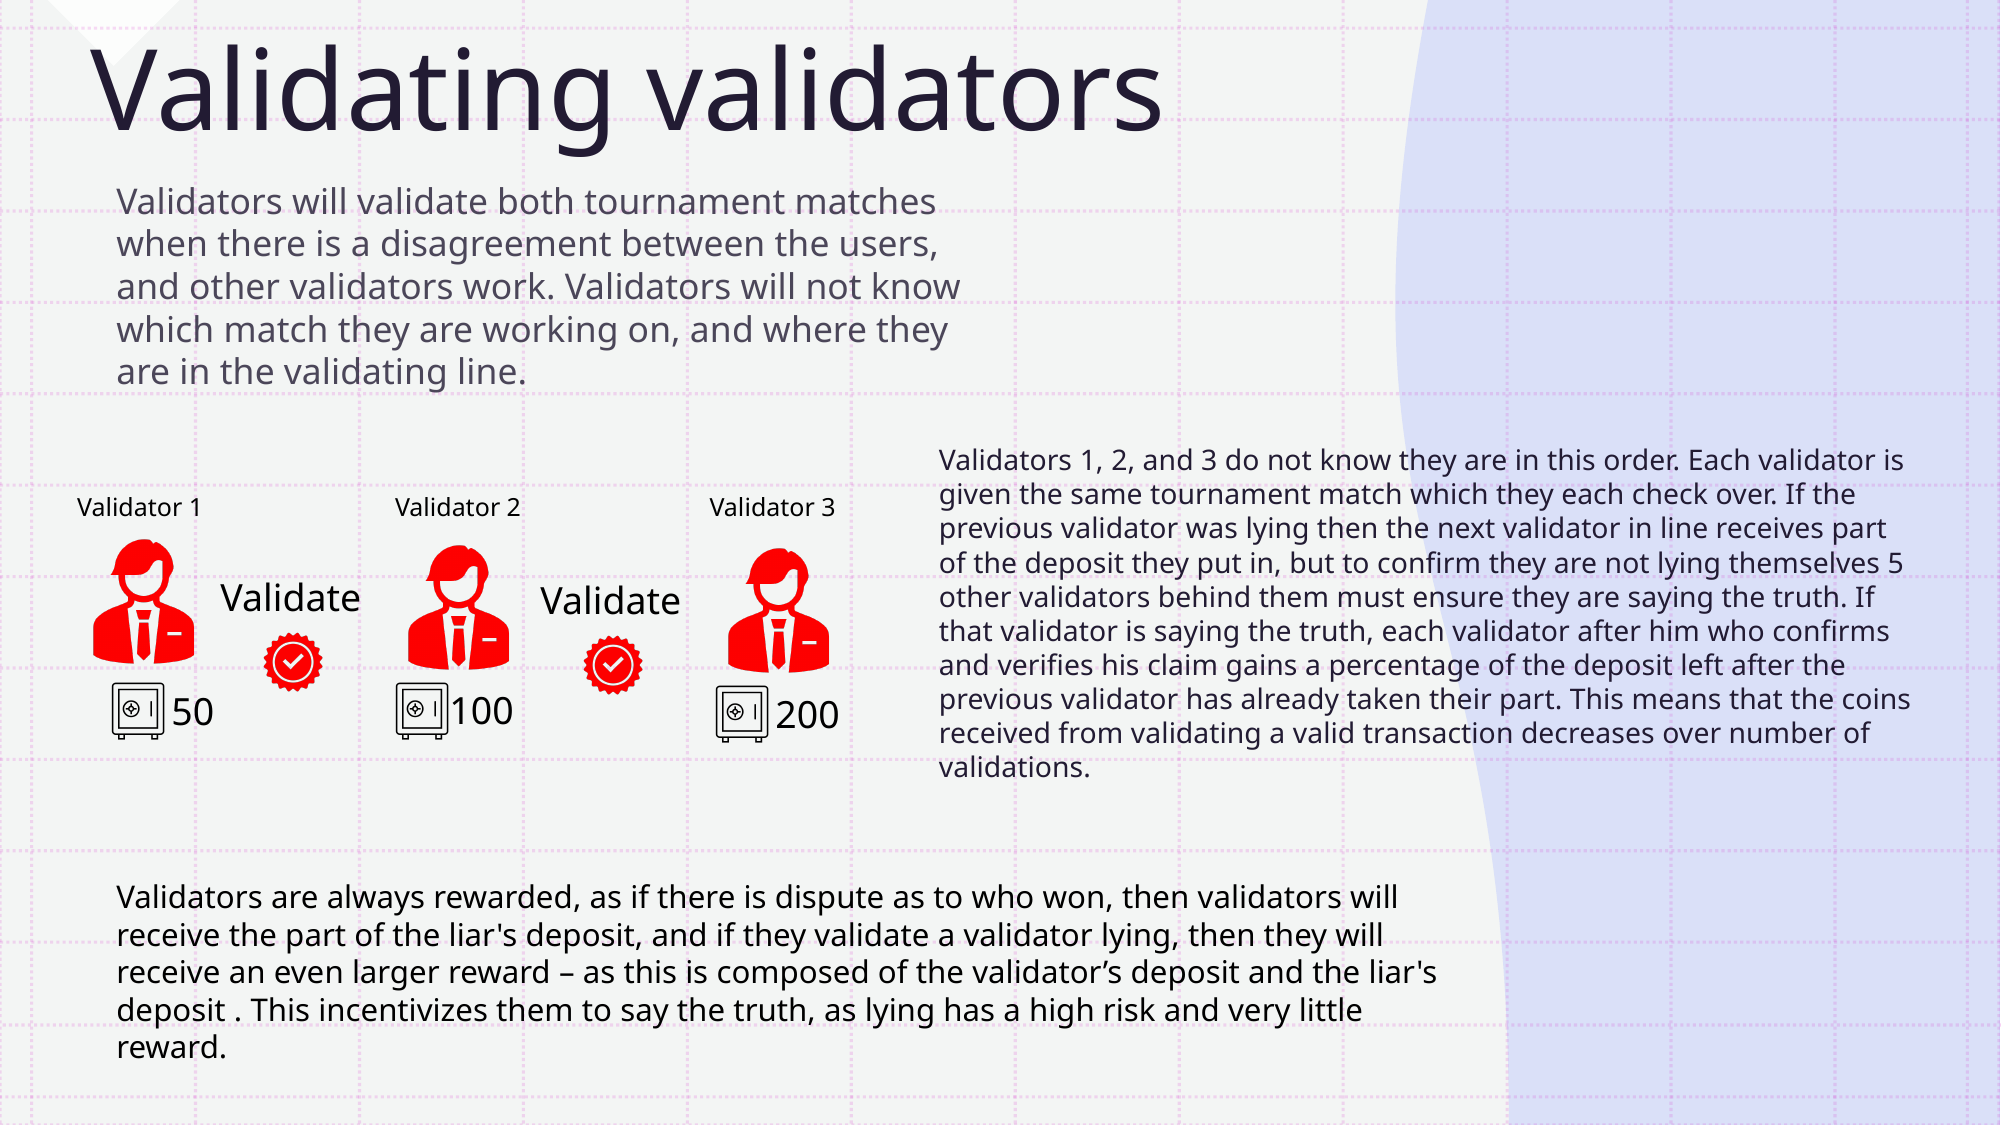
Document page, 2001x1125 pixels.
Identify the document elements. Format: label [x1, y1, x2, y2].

picture [68, 525, 219, 748]
picture [575, 627, 651, 703]
picture [703, 534, 854, 751]
picture [255, 624, 331, 700]
text_box [0, 0, 2000, 1125]
picture [383, 531, 534, 748]
